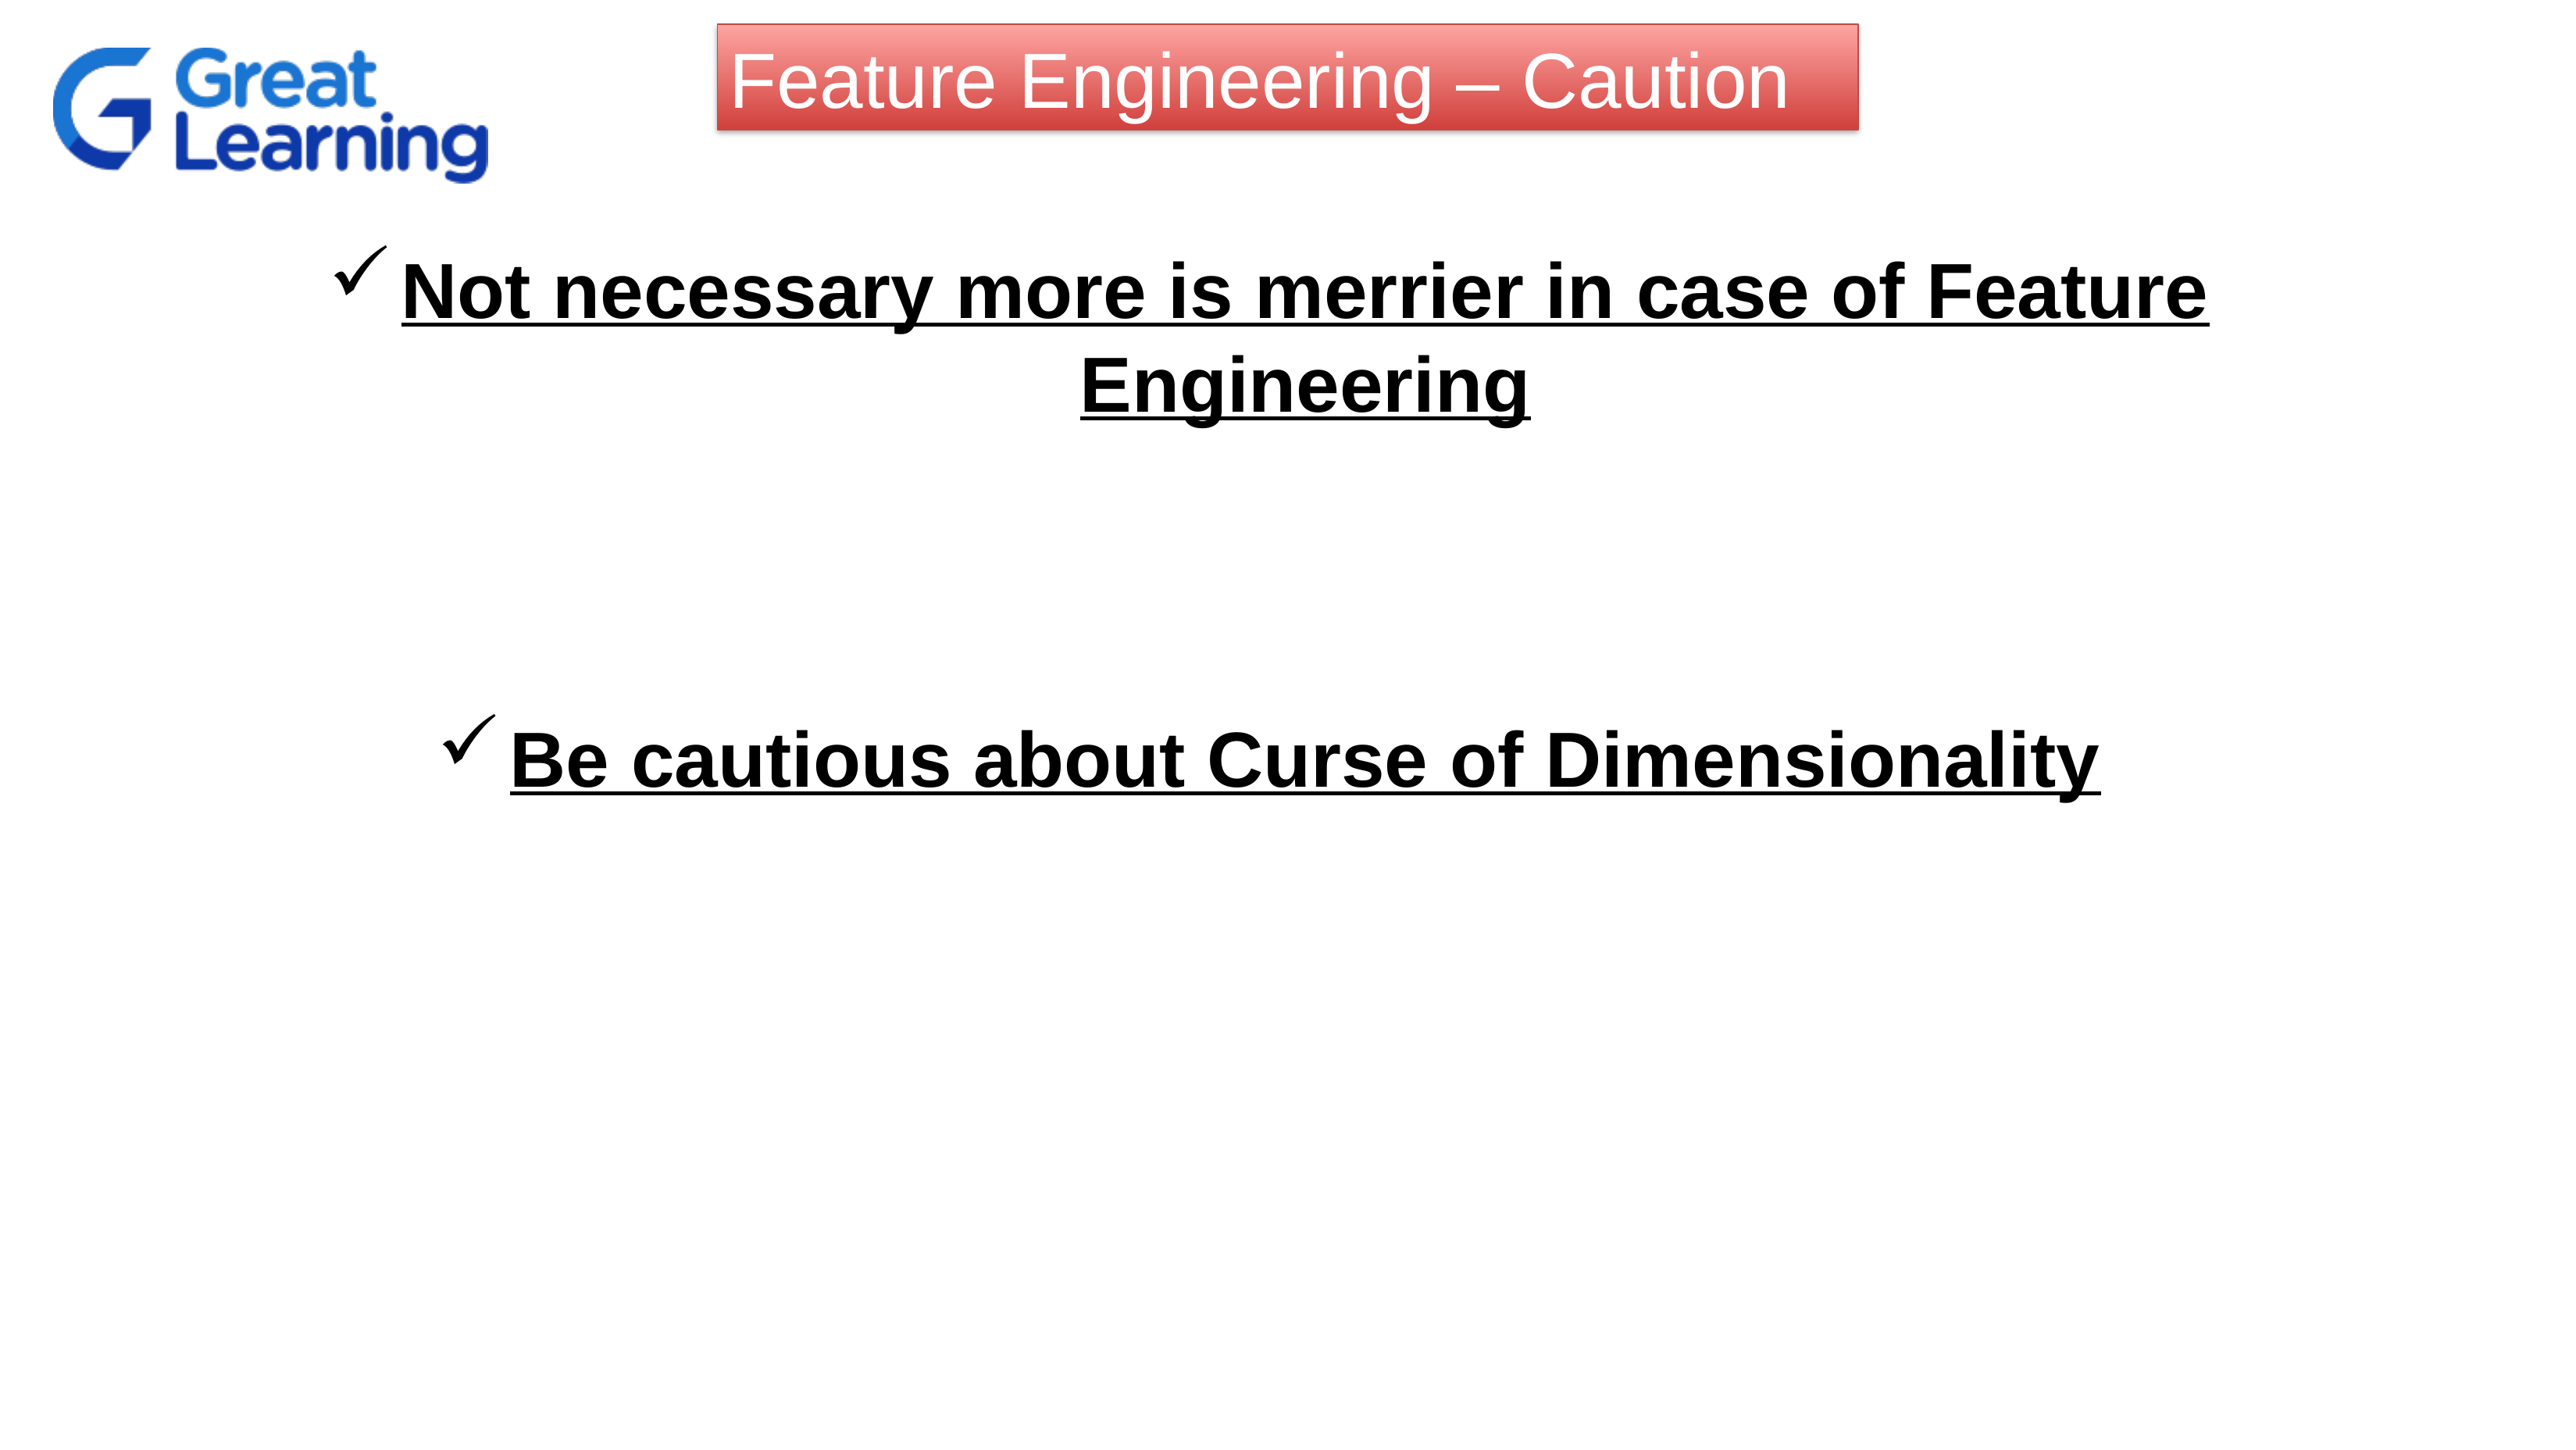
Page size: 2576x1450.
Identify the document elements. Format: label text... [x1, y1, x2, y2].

text_box Feature Engineering – Caution [717, 23, 1859, 130]
picture [53, 47, 489, 184]
list Not necessary more is merrier in case of Feature Engineering Be cautious about Curse of Dimensionality [95, 240, 2414, 887]
